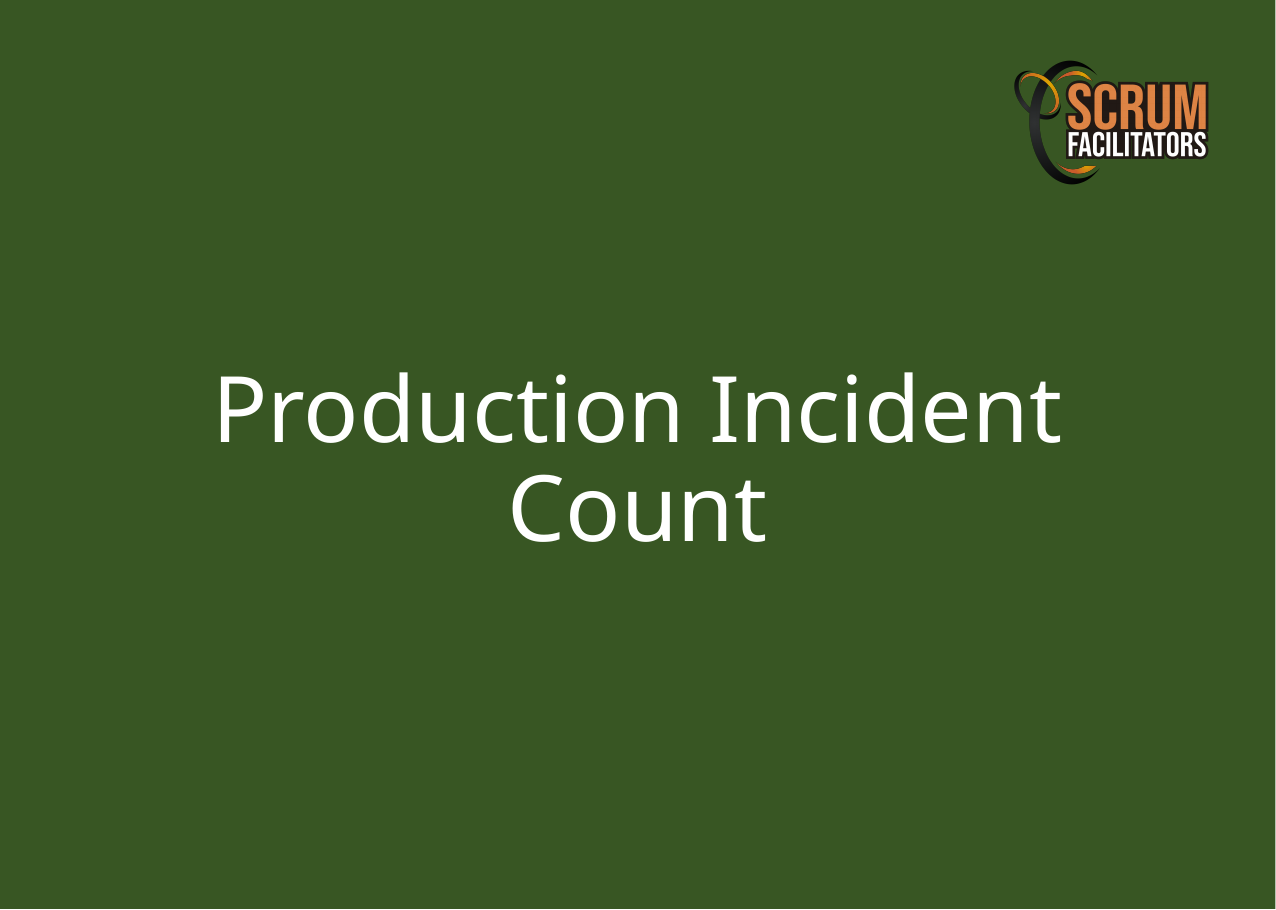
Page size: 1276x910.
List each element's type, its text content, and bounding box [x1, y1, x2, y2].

picture [1011, 57, 1211, 187]
list Production Incident Count [132, 291, 1143, 618]
